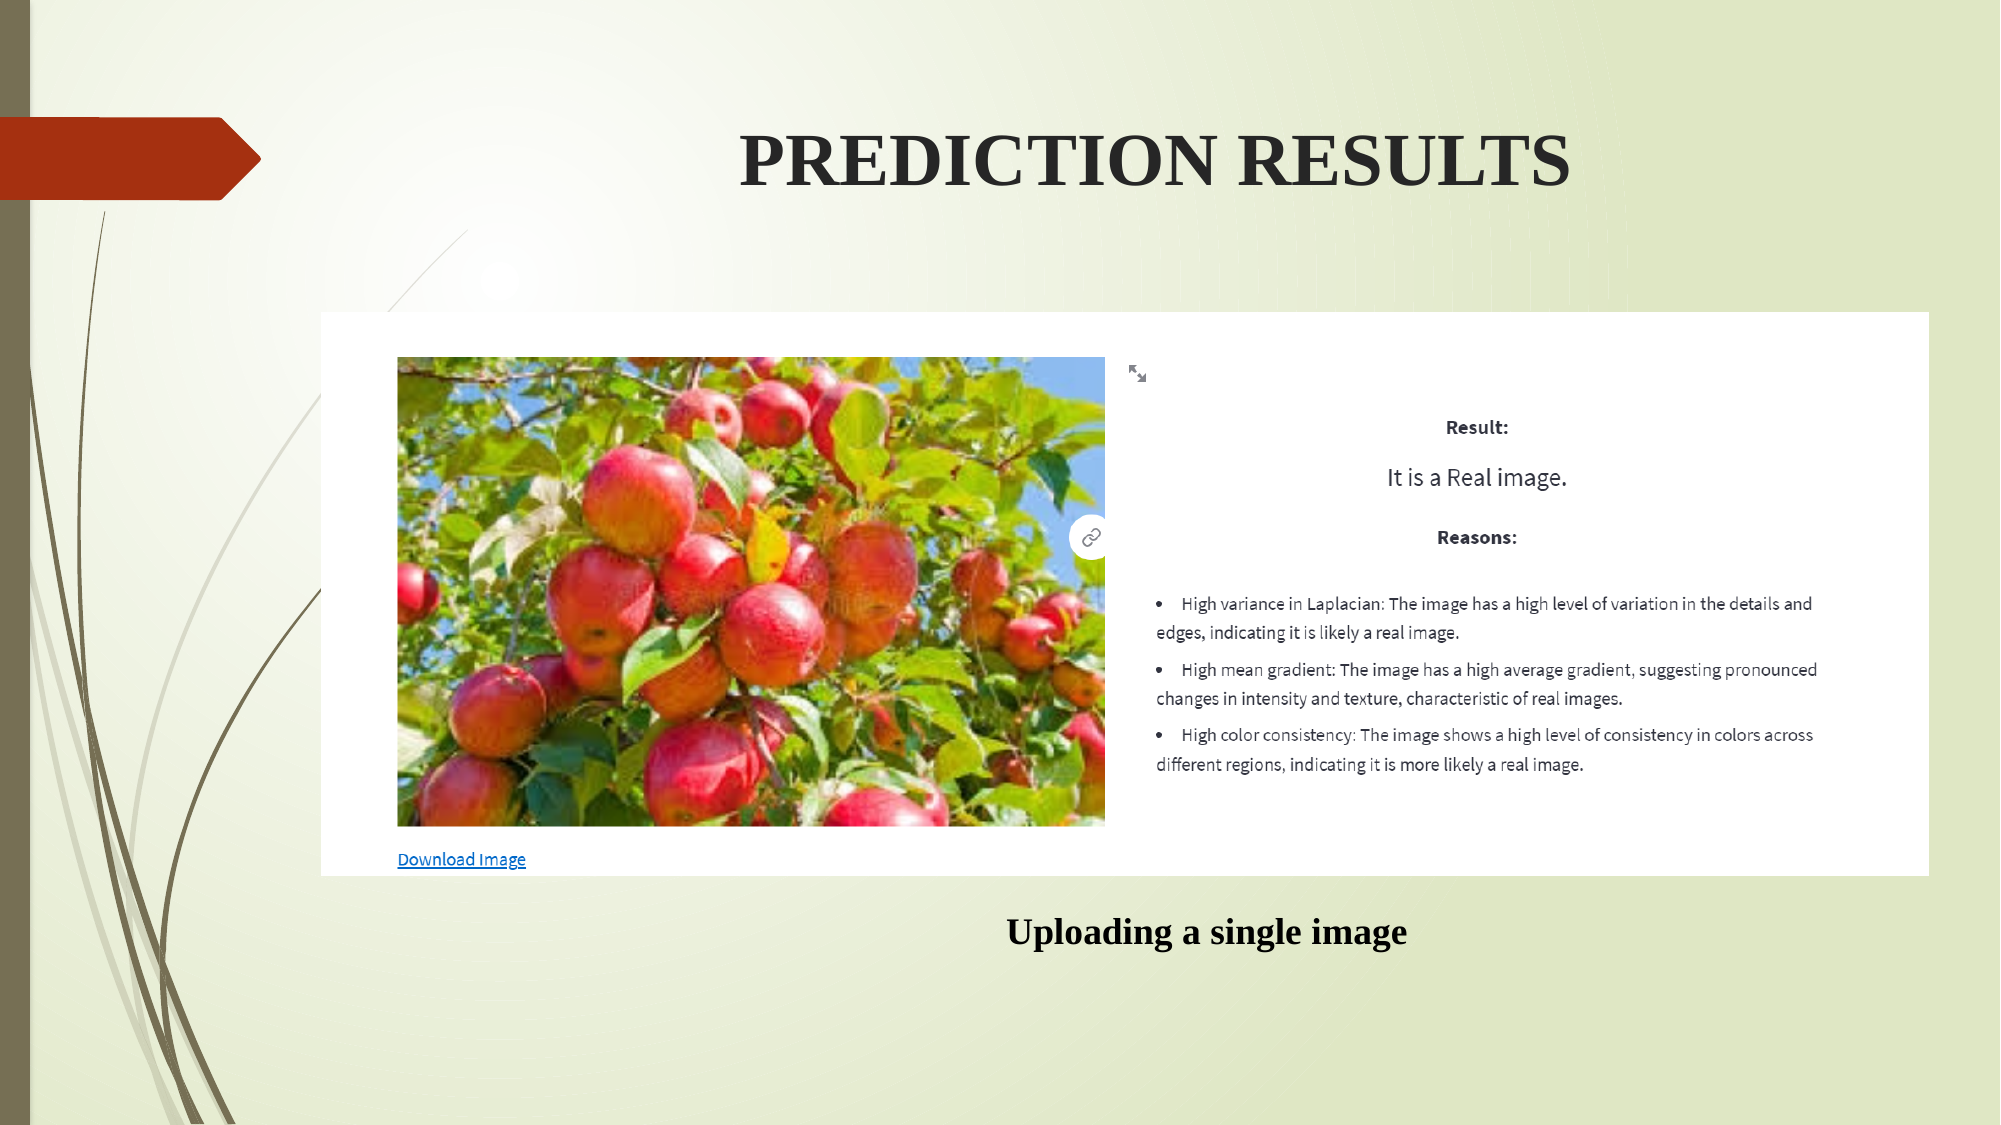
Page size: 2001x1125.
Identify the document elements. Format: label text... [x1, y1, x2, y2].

title PREDICTION RESULTS [425, 102, 1888, 312]
text_box Uploading a single image [628, 899, 1786, 960]
picture [321, 312, 1929, 877]
